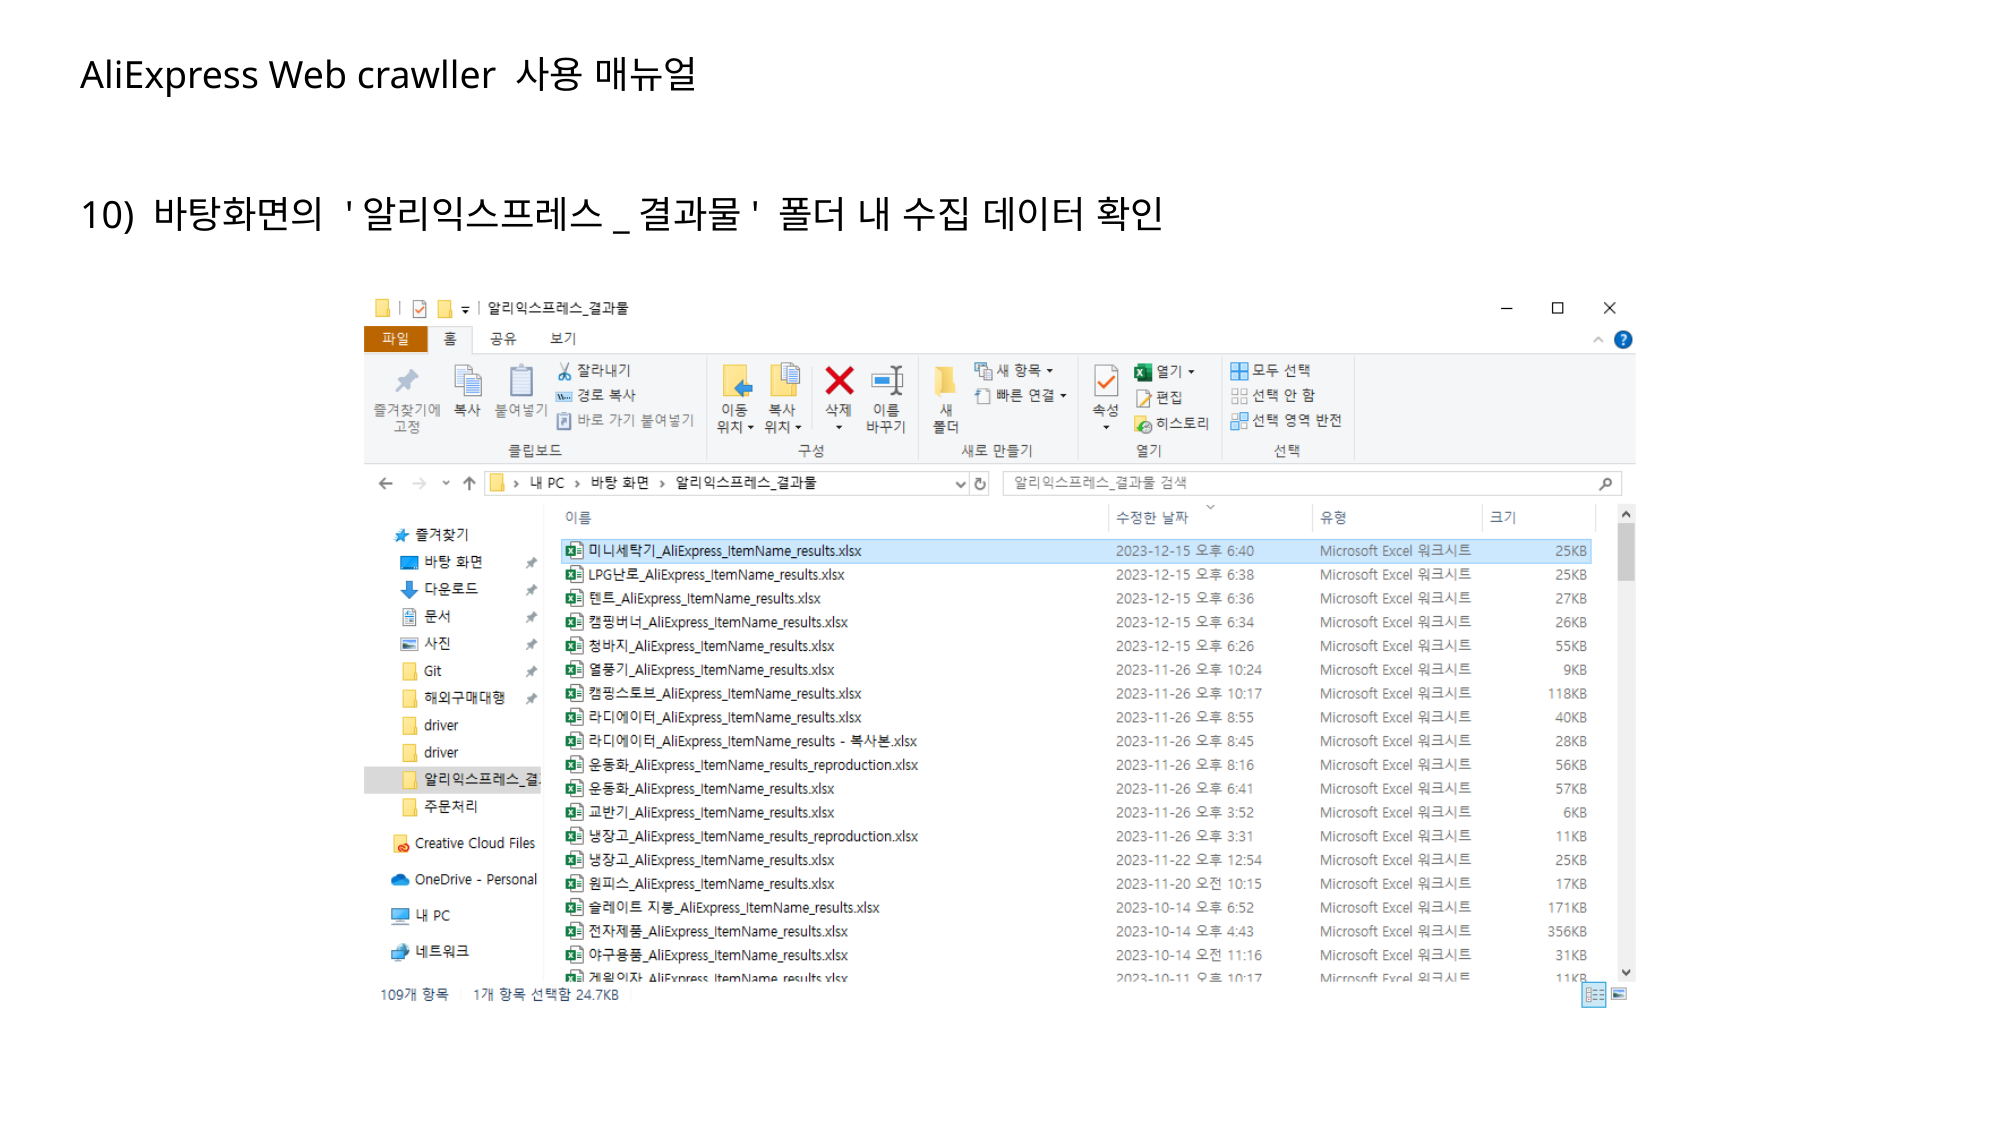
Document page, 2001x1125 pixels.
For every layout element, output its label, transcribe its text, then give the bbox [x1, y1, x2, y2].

picture [363, 290, 1637, 1009]
text_box 10) 바탕화면의 '알리익스프레스_결과물' 폴더 내 수집 데이터 확인 [65, 184, 1620, 244]
text_box AliExpress Web crawller 사용 매뉴얼 [65, 43, 825, 104]
